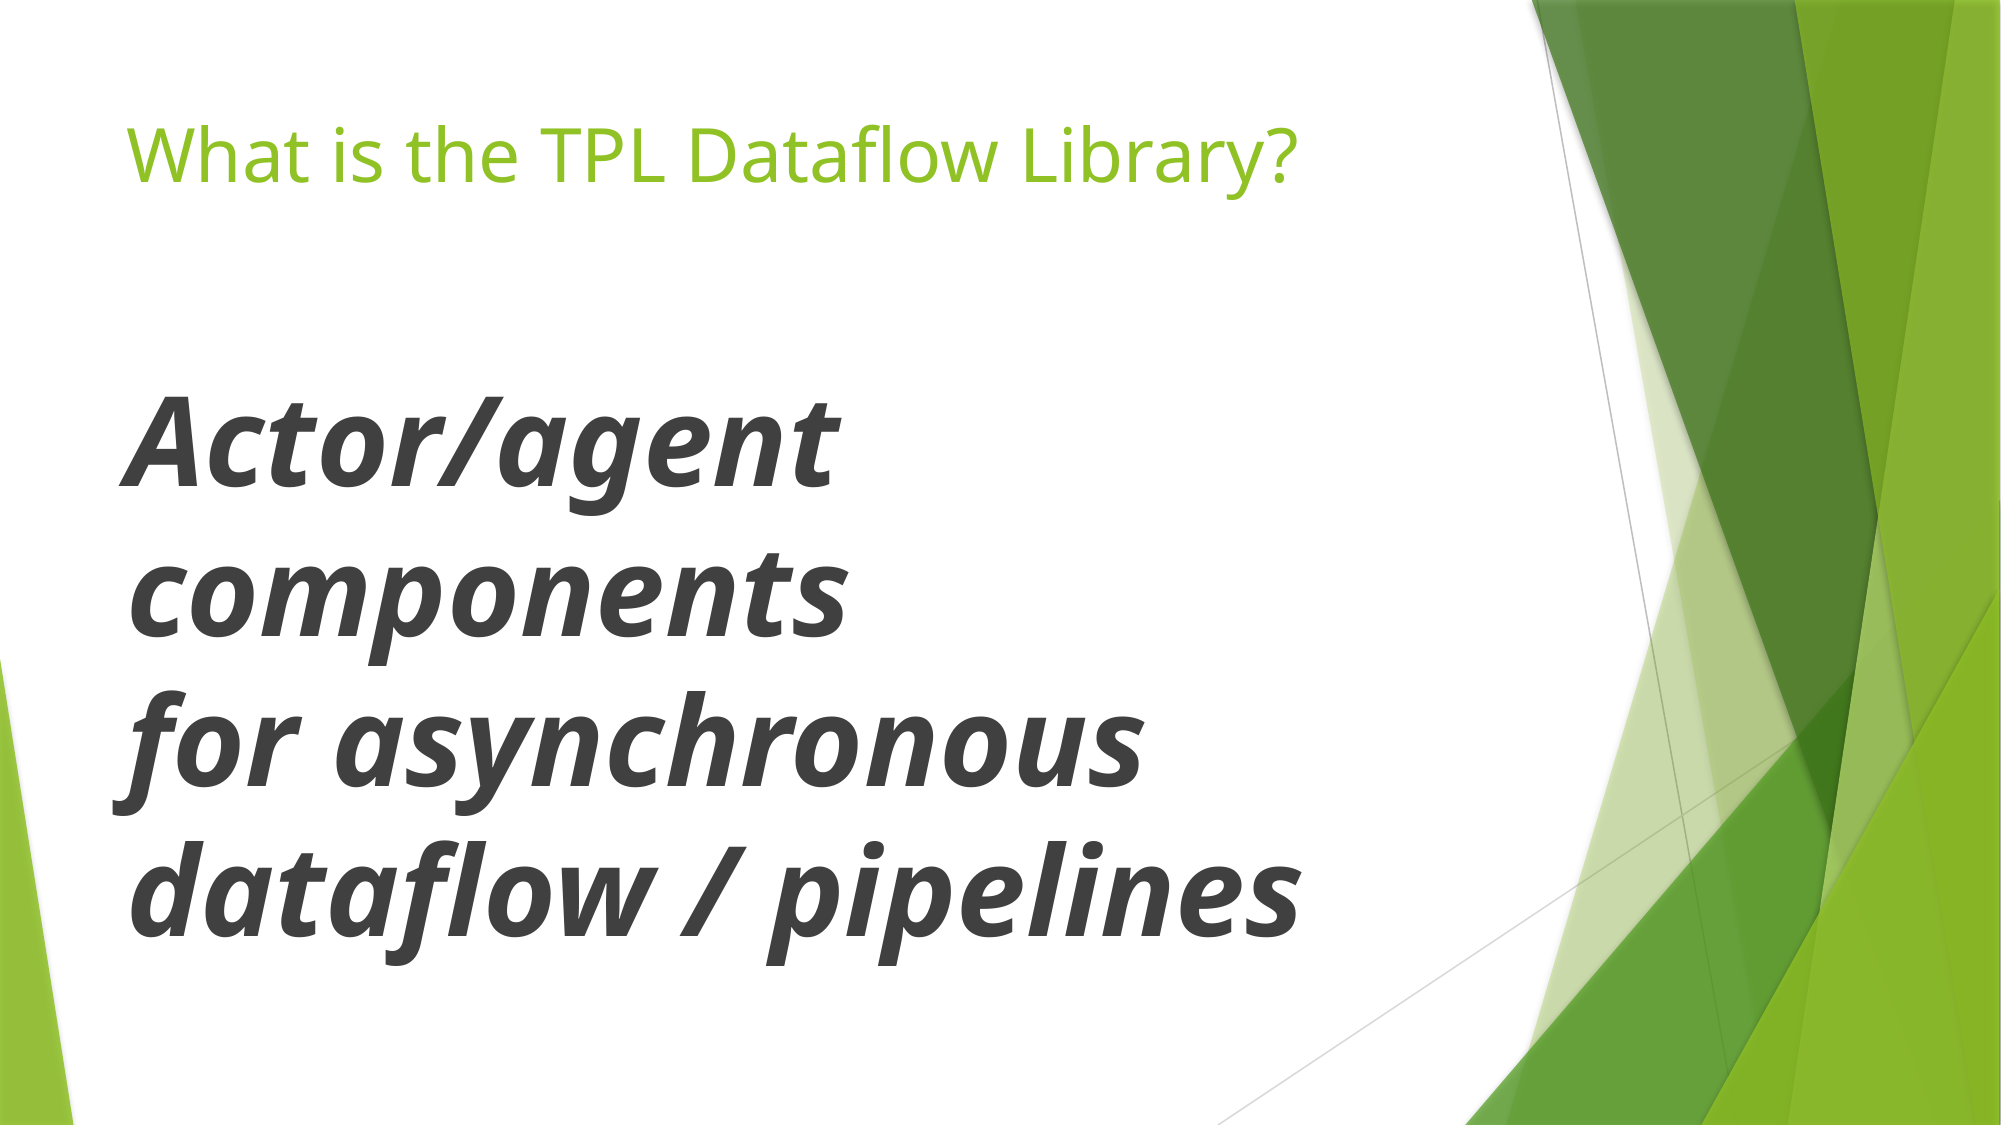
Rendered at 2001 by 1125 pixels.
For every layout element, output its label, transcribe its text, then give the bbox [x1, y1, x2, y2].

title What is the TPL Dataflow Library? [111, 99, 1522, 317]
list Actor/agent components for asynchronous dataflow / pipelines [111, 354, 1522, 992]
